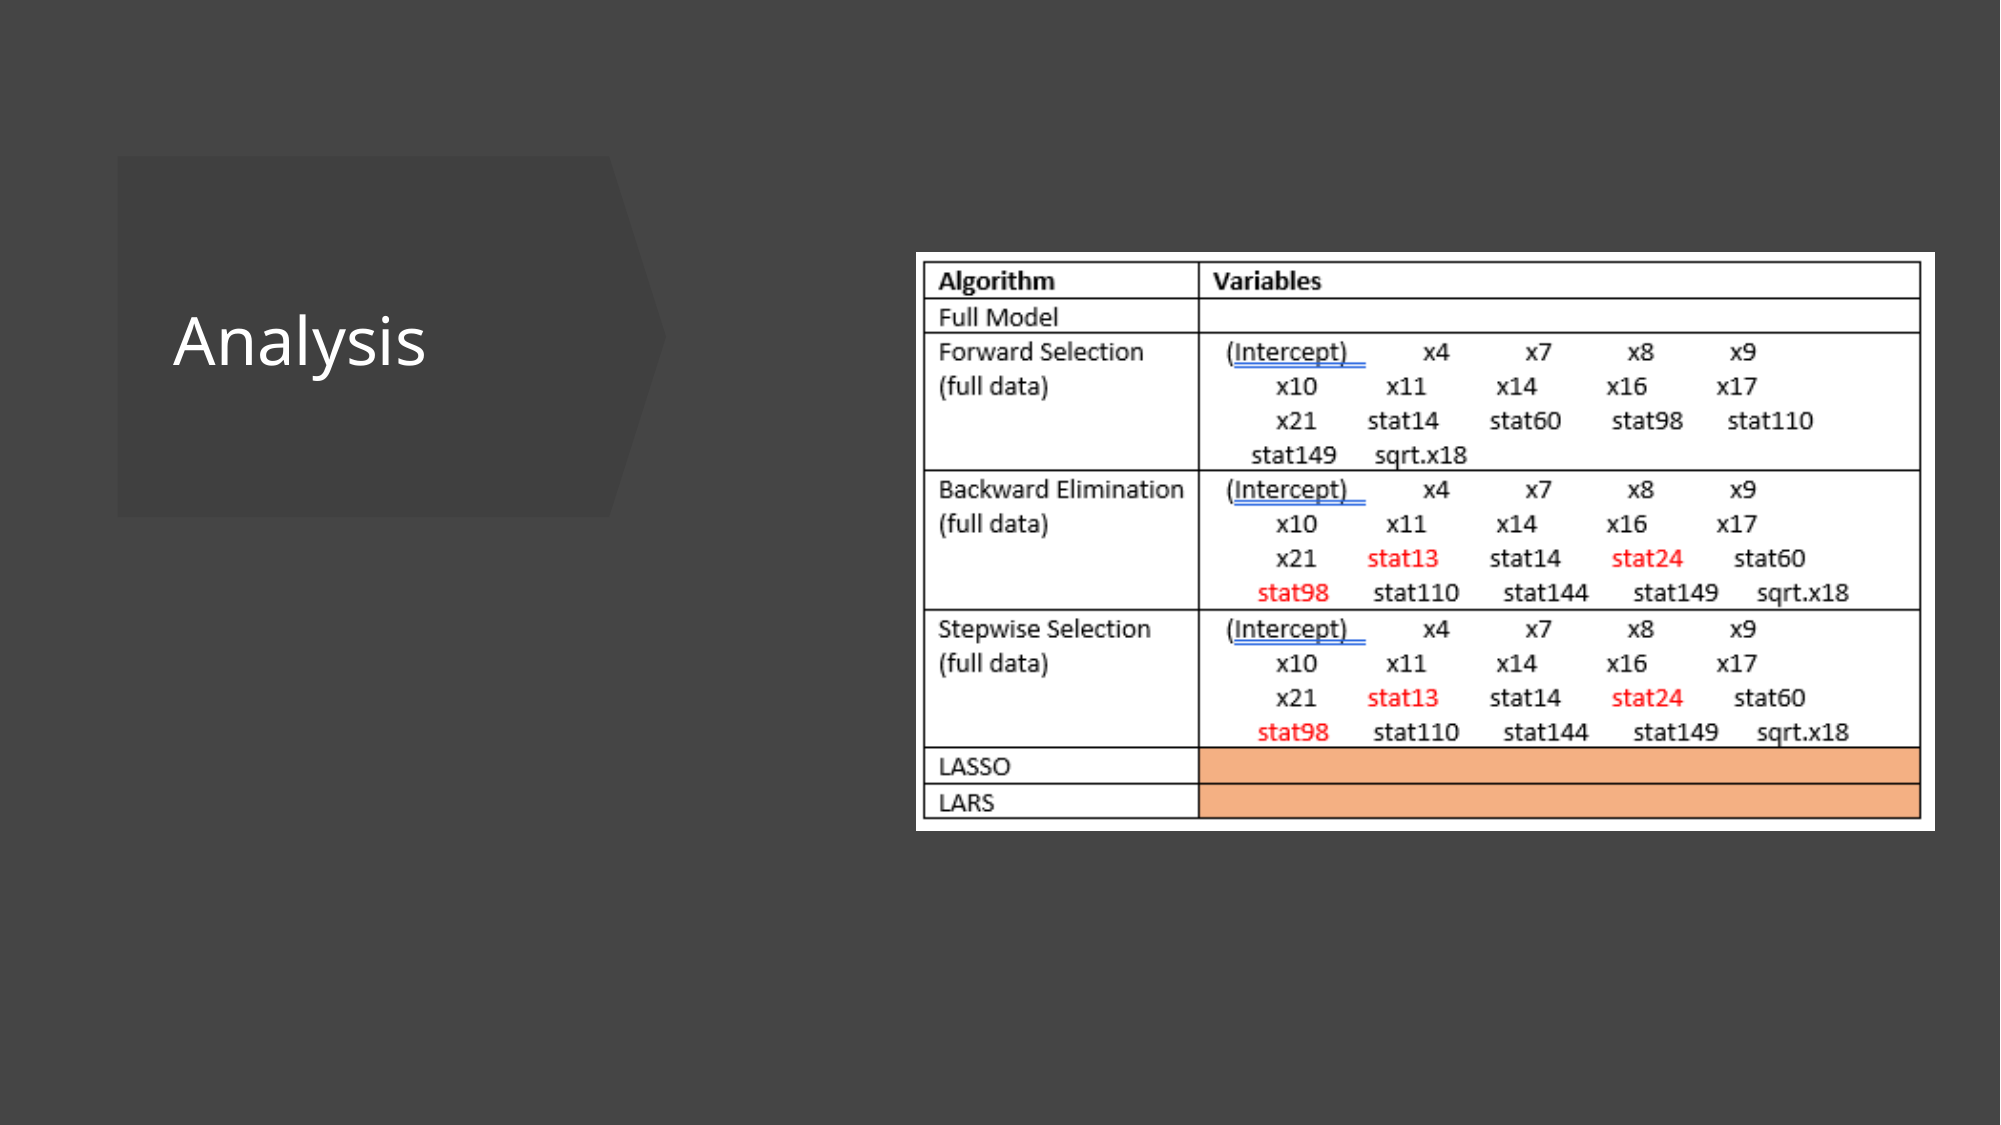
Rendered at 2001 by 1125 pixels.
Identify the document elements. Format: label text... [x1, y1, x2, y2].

title Analysis [158, 197, 597, 490]
picture [916, 252, 1935, 831]
text_box [116, 155, 668, 519]
